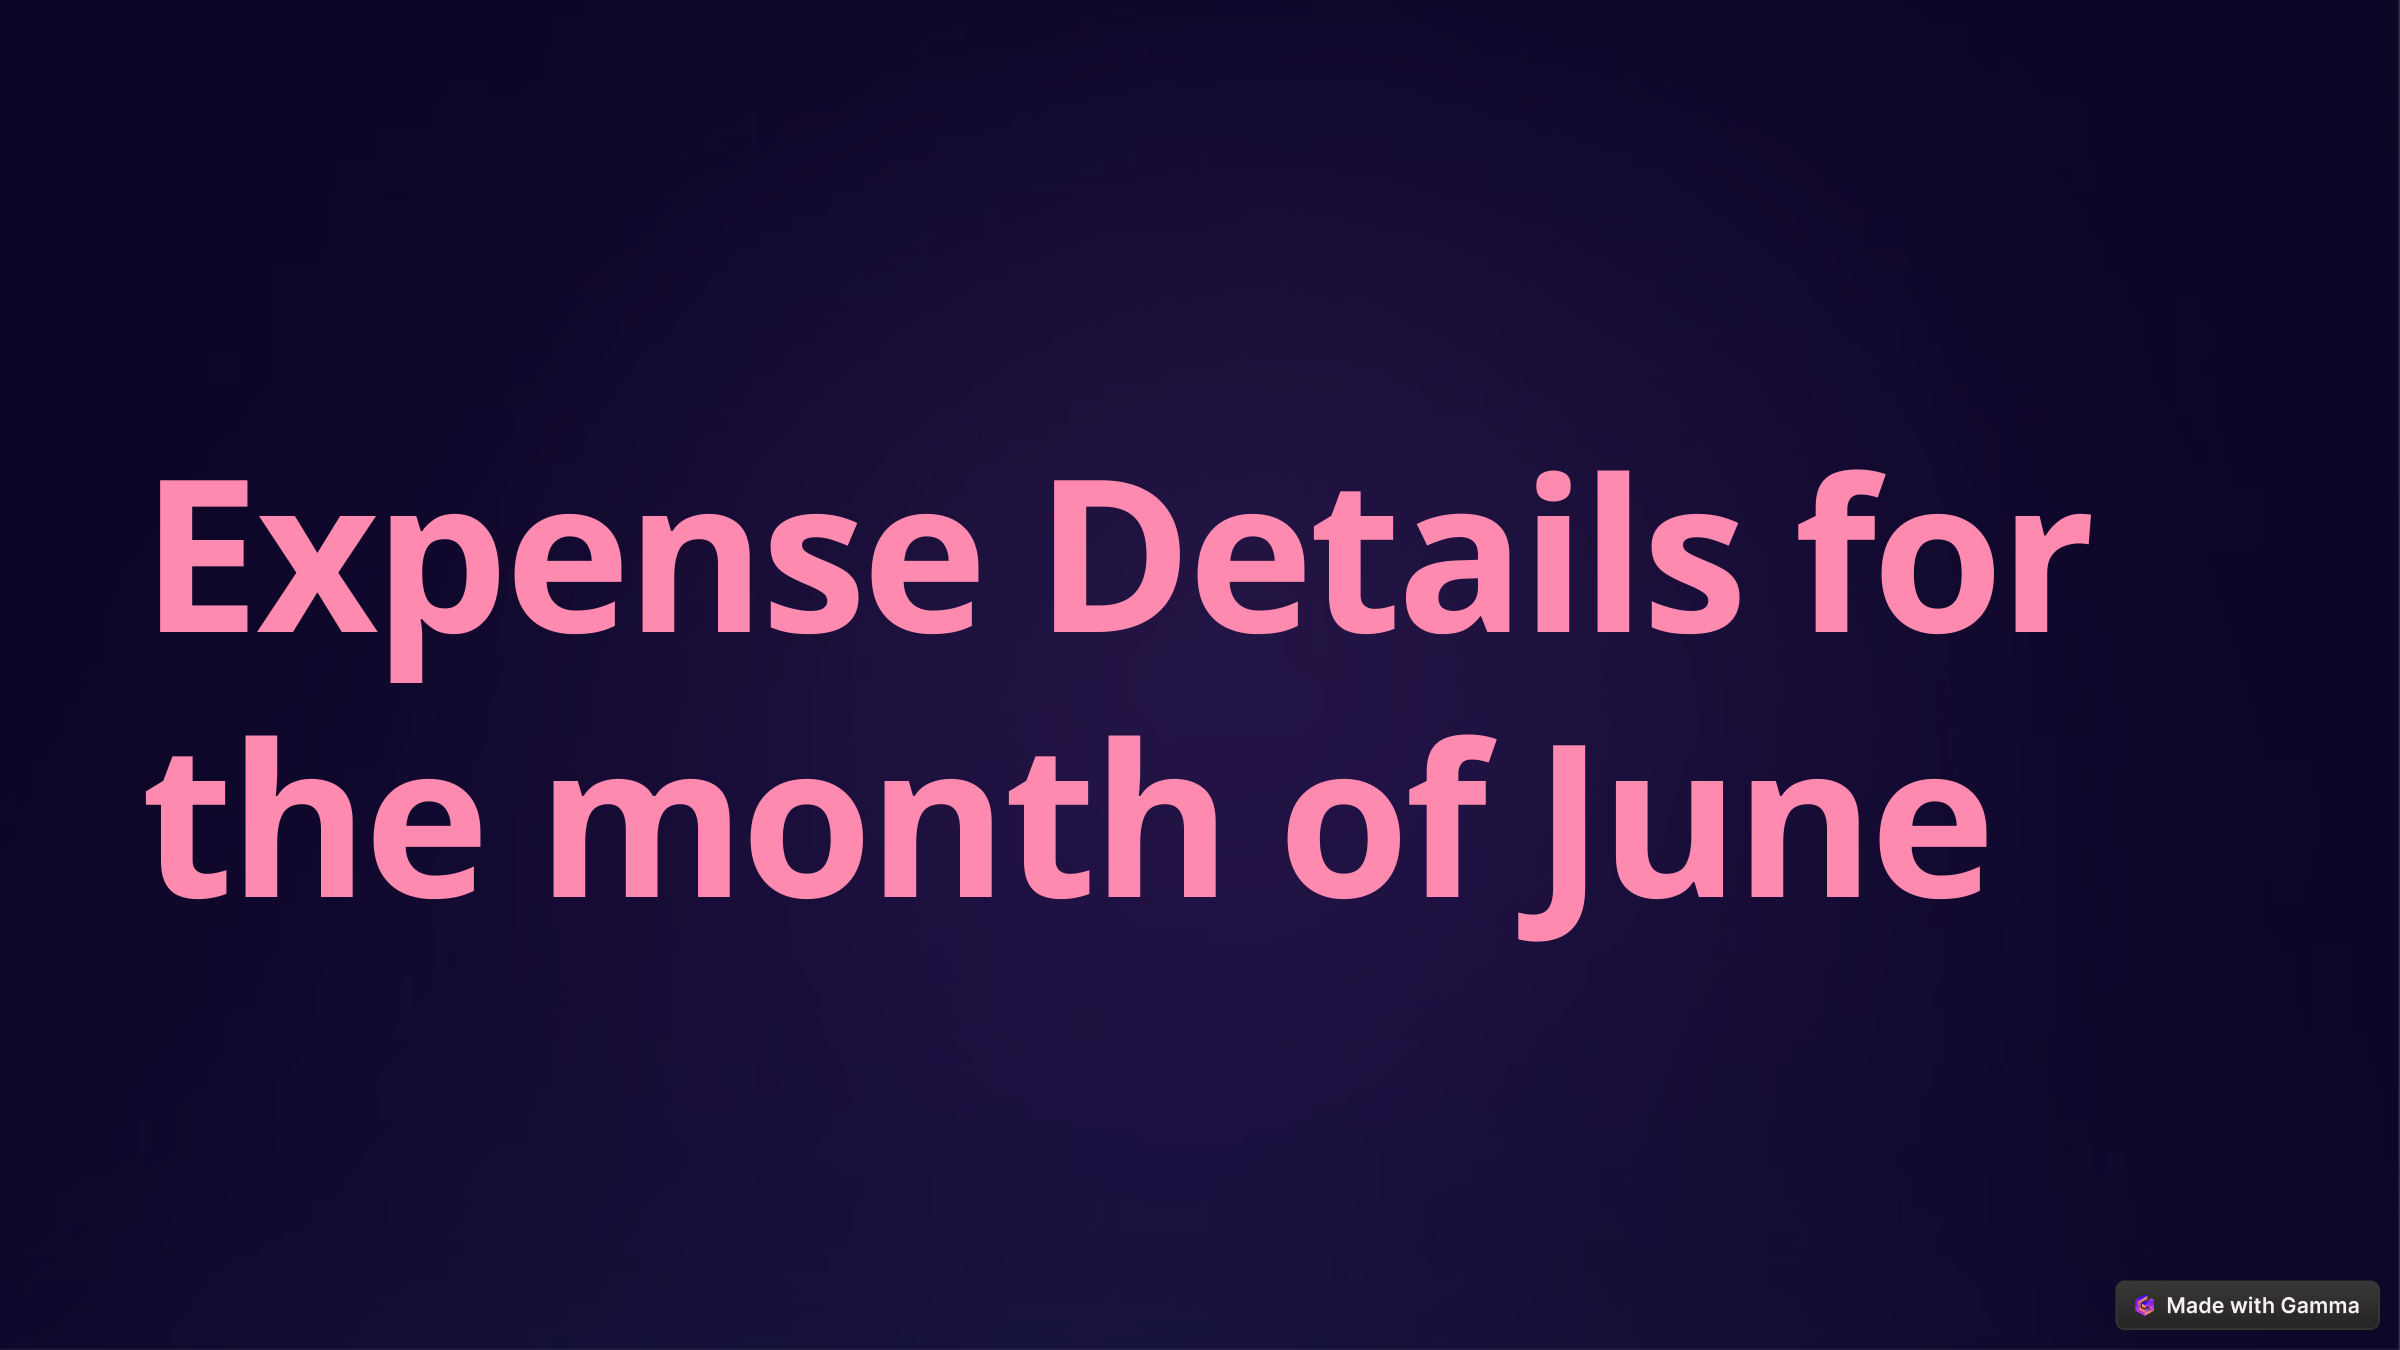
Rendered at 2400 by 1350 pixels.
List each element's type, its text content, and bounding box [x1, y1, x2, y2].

picture [2106, 1271, 2389, 1339]
text_box Expense Details for the month of June [141, 409, 2259, 941]
